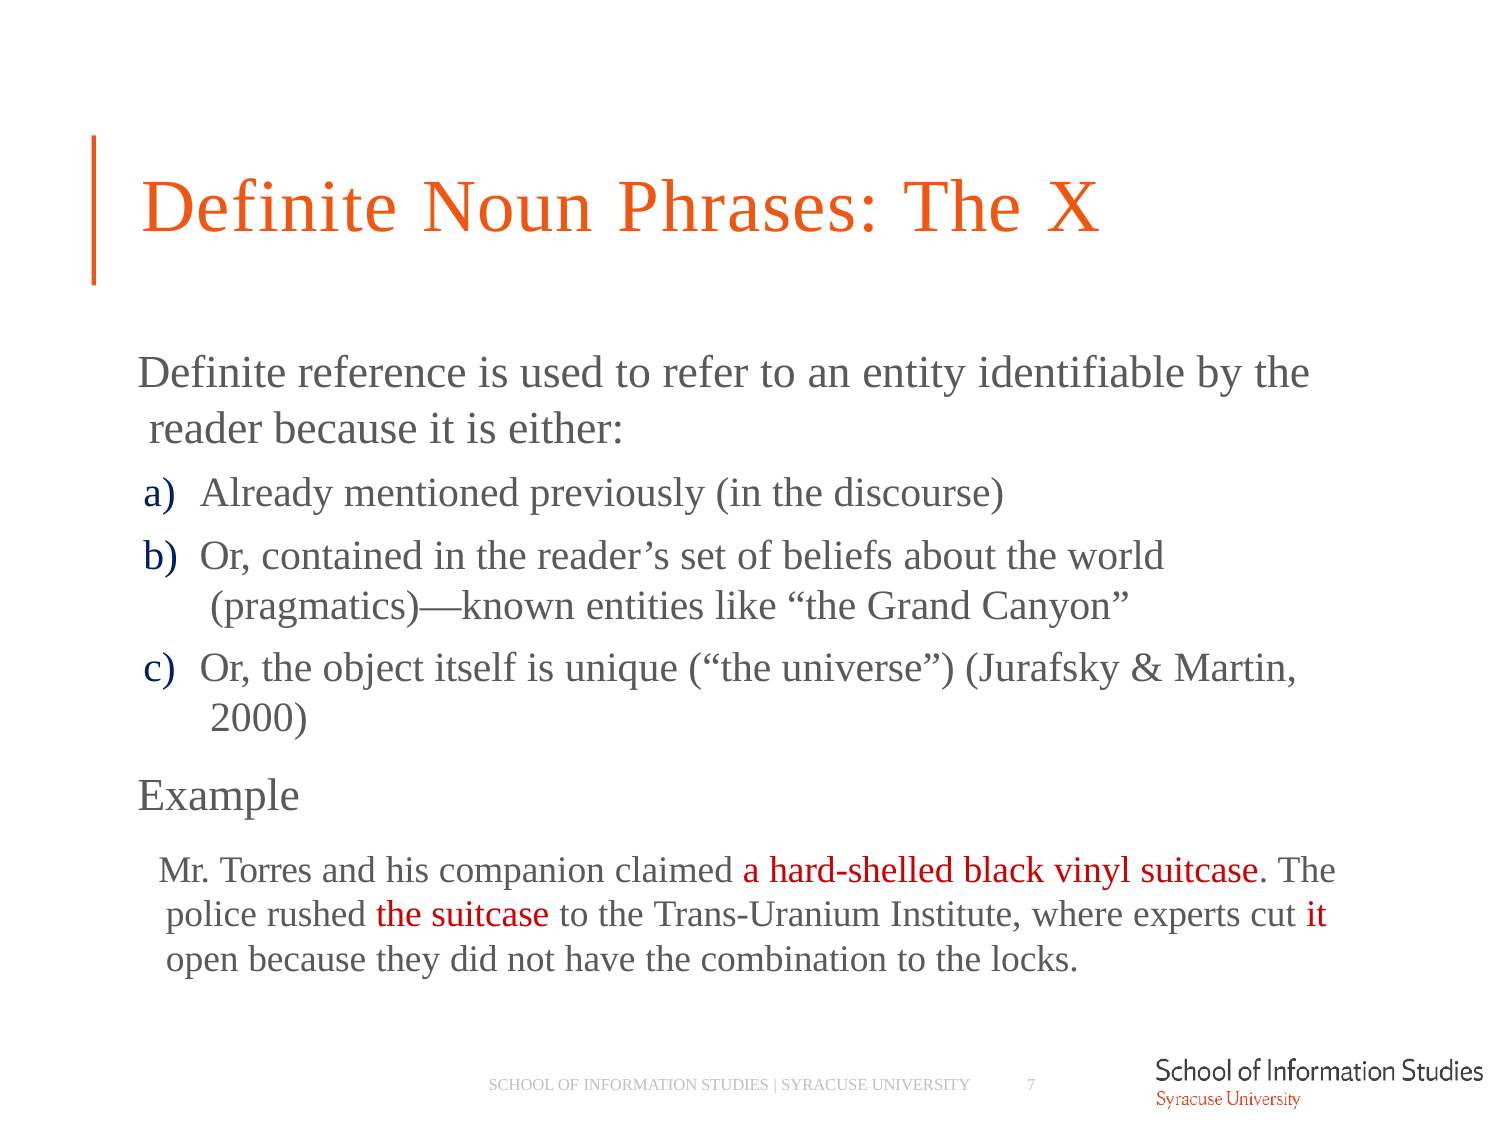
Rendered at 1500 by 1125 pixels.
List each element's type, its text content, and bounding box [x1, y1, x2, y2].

picture [1156, 1058, 1483, 1109]
text_box Definite reference is used to refer to an entity identifiable by the reader because it is either: Already mentioned previously (in the discourse) Or, contained in the reader’s set of beliefs about the world (pragmatics)—known entities like “the Grand Canyon” Or, the object itself is unique (“the universe”) (Jurafsky & Martin, 2000) Example ­ Mr. Torres and his companion claimed a hard-shelled black vinyl suitcase. The police rushed the suitcase to the Trans-Uranium Institute, where experts cut it open because they did not have the combination to the locks. [135, 340, 1349, 980]
footer SCHOOL OF INFORMATION STUDIES | SYRACUSE UNIVERSITY [486, 1073, 979, 1125]
slide_number 7 [1020, 1073, 1050, 1125]
title Definite Noun Phrases: The X [138, 154, 1107, 340]
